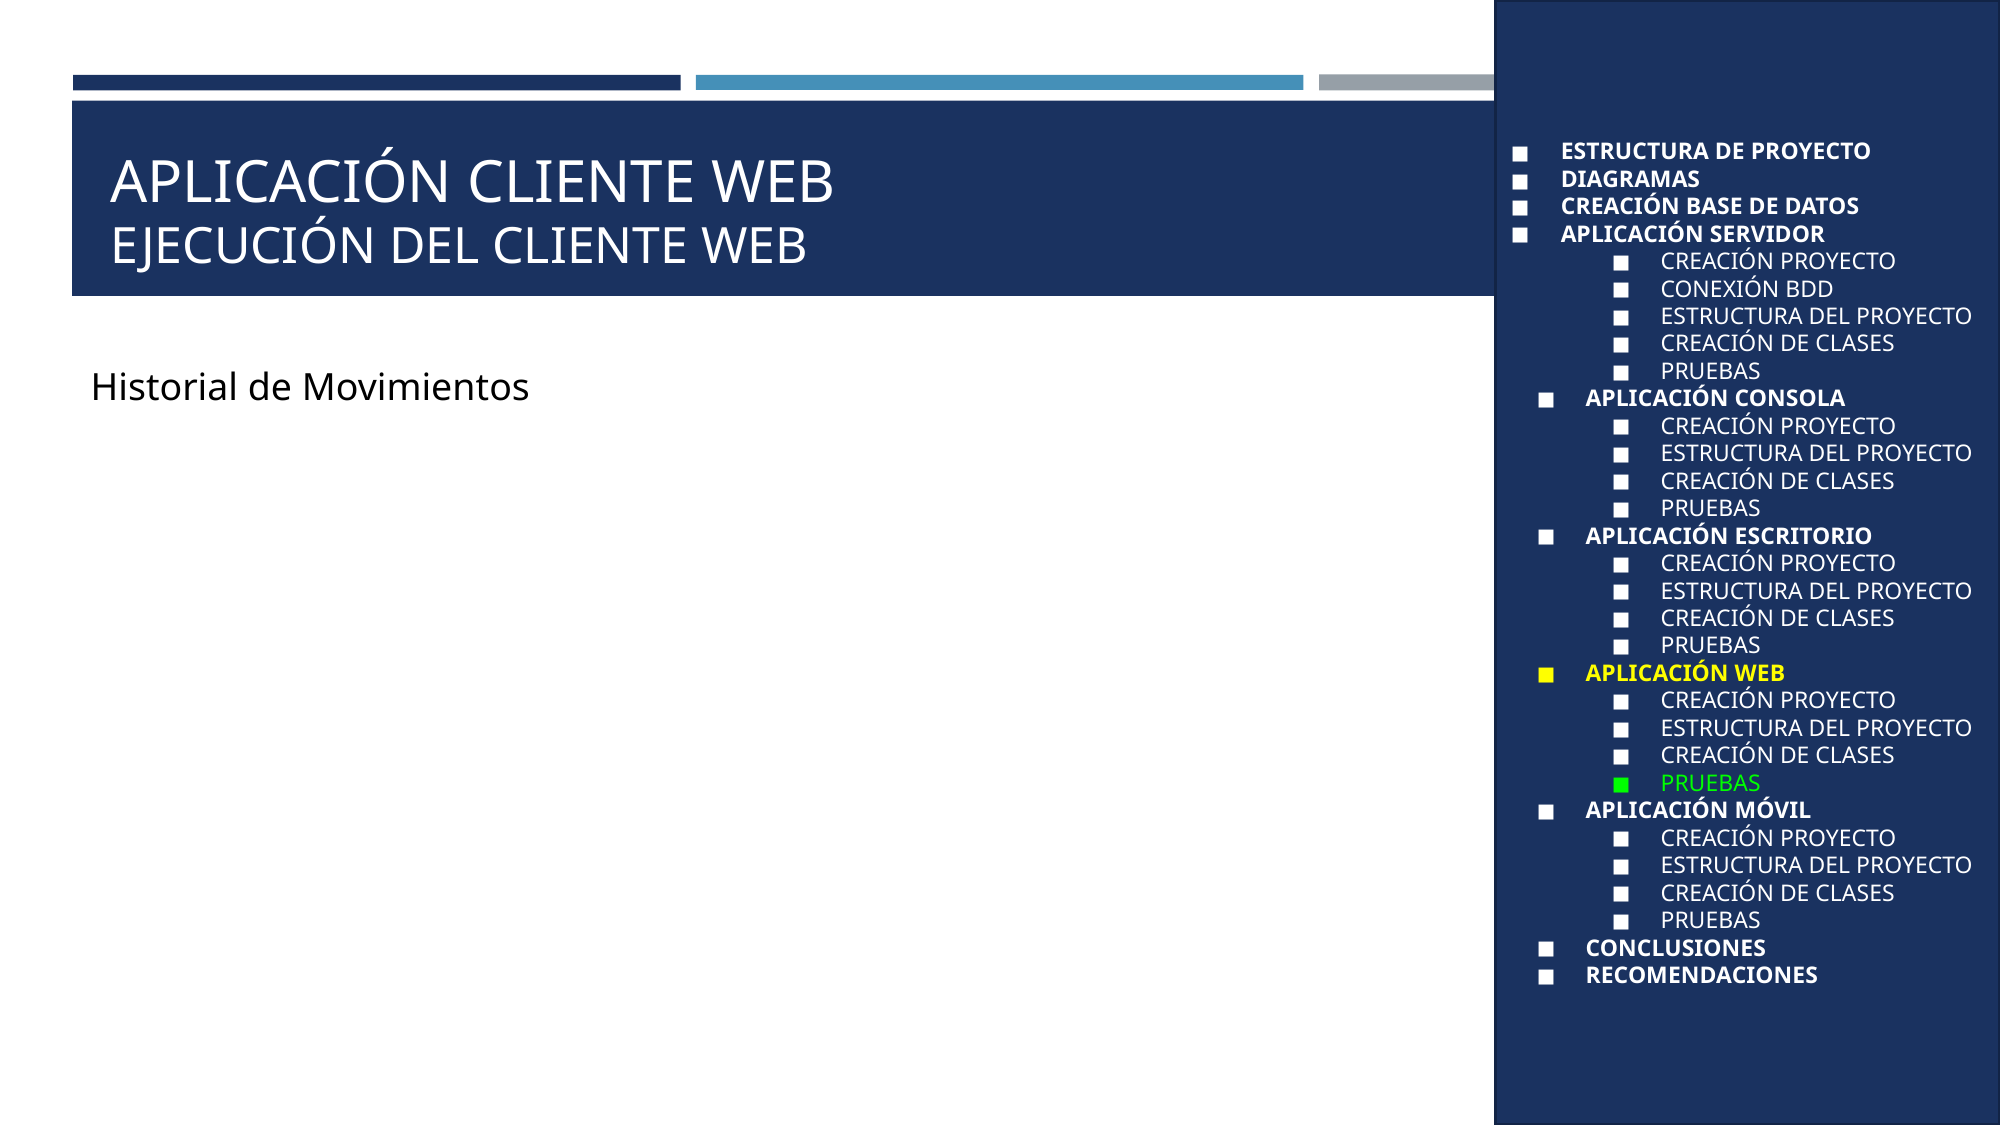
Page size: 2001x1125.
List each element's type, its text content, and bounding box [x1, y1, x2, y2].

list Historial de Movimientos [75, 321, 1467, 450]
title APLICACIÓN CLIENTE WEB EJECUCIÓN DEL CLIENTE WEB [95, 115, 1486, 282]
text_box ESTRUCTURA DE PROYECTO DIAGRAMAS CREACIÓN BASE DE DATOS APLICACIÓN SERVIDOR CREACIÓN PROYECTO CONEXIÓN BDD ESTRUCTURA DEL PROYECTO CREACIÓN DE CLASES PRUEBAS APLICACIÓN CONSOLA CREACIÓN PROYECTO ESTRUCTURA DEL PROYECTO CREACIÓN DE CLASES PRUEBAS APLICACIÓN ESCRITORIO CREACIÓN PROYECTO ESTRUCTURA DEL PROYECTO CREACIÓN DE CLASES PRUEBAS APLICACIÓN WEB CREACIÓN PROYECTO ESTRUCTURA DEL PROYECTO CREACIÓN DE CLASES PRUEBAS APLICACIÓN MÓVIL CREACIÓN PROYECTO ESTRUCTURA DEL PROYECTO CREACIÓN DE CLASES PRUEBAS CONCLUSIONES RECOMENDACIONES [1495, 0, 2000, 1125]
